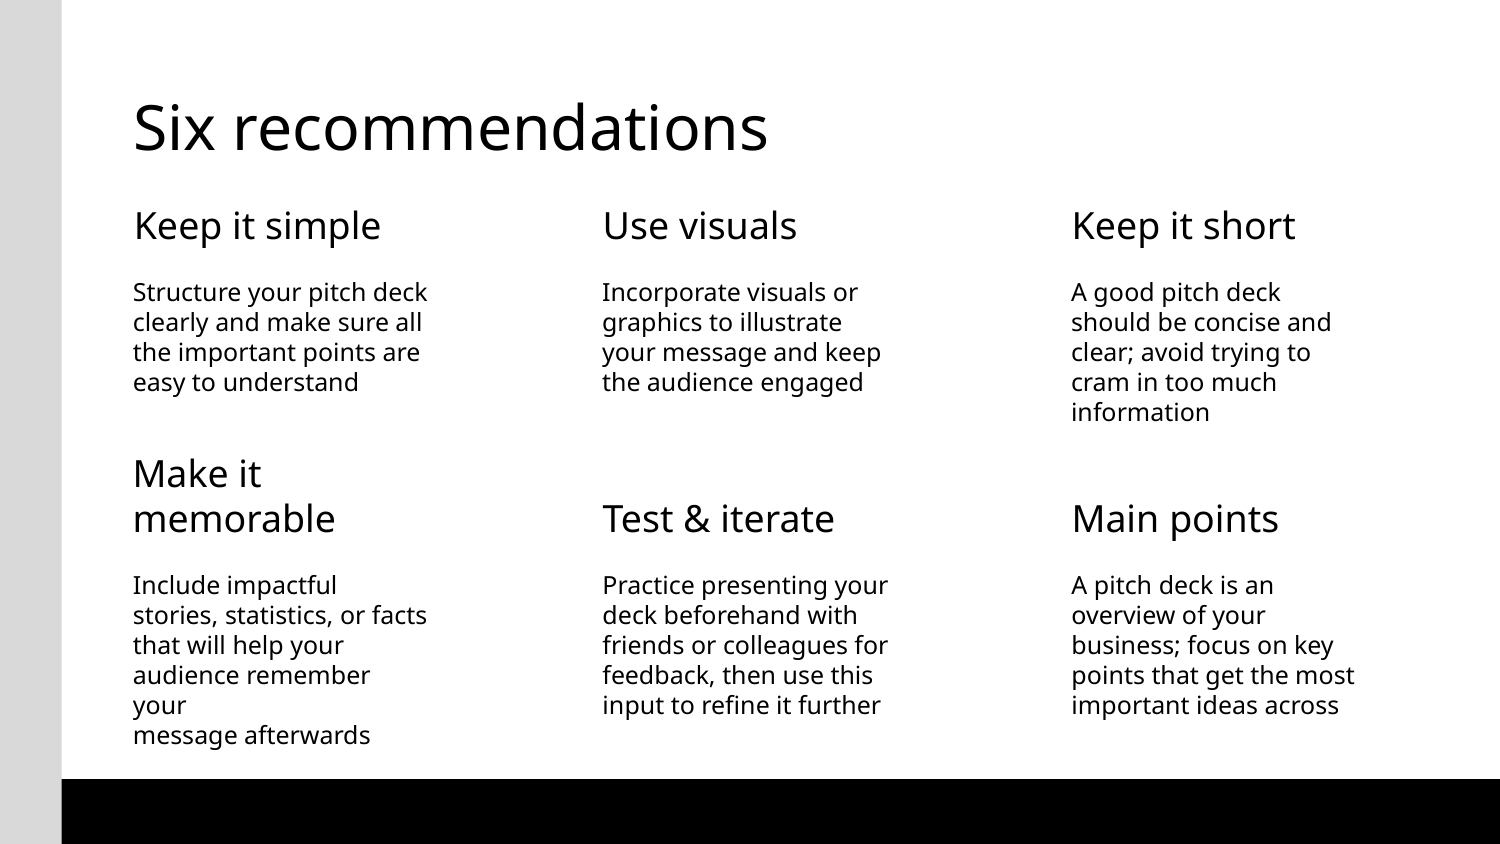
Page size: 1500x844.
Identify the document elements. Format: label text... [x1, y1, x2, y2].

subtitle Practice presenting your deck beforehand with friends or colleagues for feedback, then use this input to refine it further [587, 555, 914, 737]
subtitle Keep it short [1056, 194, 1382, 261]
subtitle A pitch deck is an overview of your business; focus on key points that get the most important ideas across [1056, 555, 1383, 737]
subtitle Test & iterate [587, 487, 913, 556]
subtitle Use visuals [587, 194, 913, 263]
subtitle Keep it simple [118, 194, 444, 263]
subtitle Make it memorable [117, 487, 444, 556]
subtitle A good pitch deck should be concise and clear; avoid trying to cram in too much information [1056, 261, 1382, 443]
subtitle Include impactful stories, statistics, or facts that will help your audience remember your message afterwards [117, 556, 444, 737]
title Six recommendations [118, 72, 1382, 167]
subtitle Main points [1056, 487, 1382, 556]
subtitle Incorporate visuals or graphics to illustrate your message and keep the audience engaged [587, 263, 913, 443]
subtitle Structure your pitch deck clearly and make sure all the important points are easy to understand [117, 261, 444, 443]
